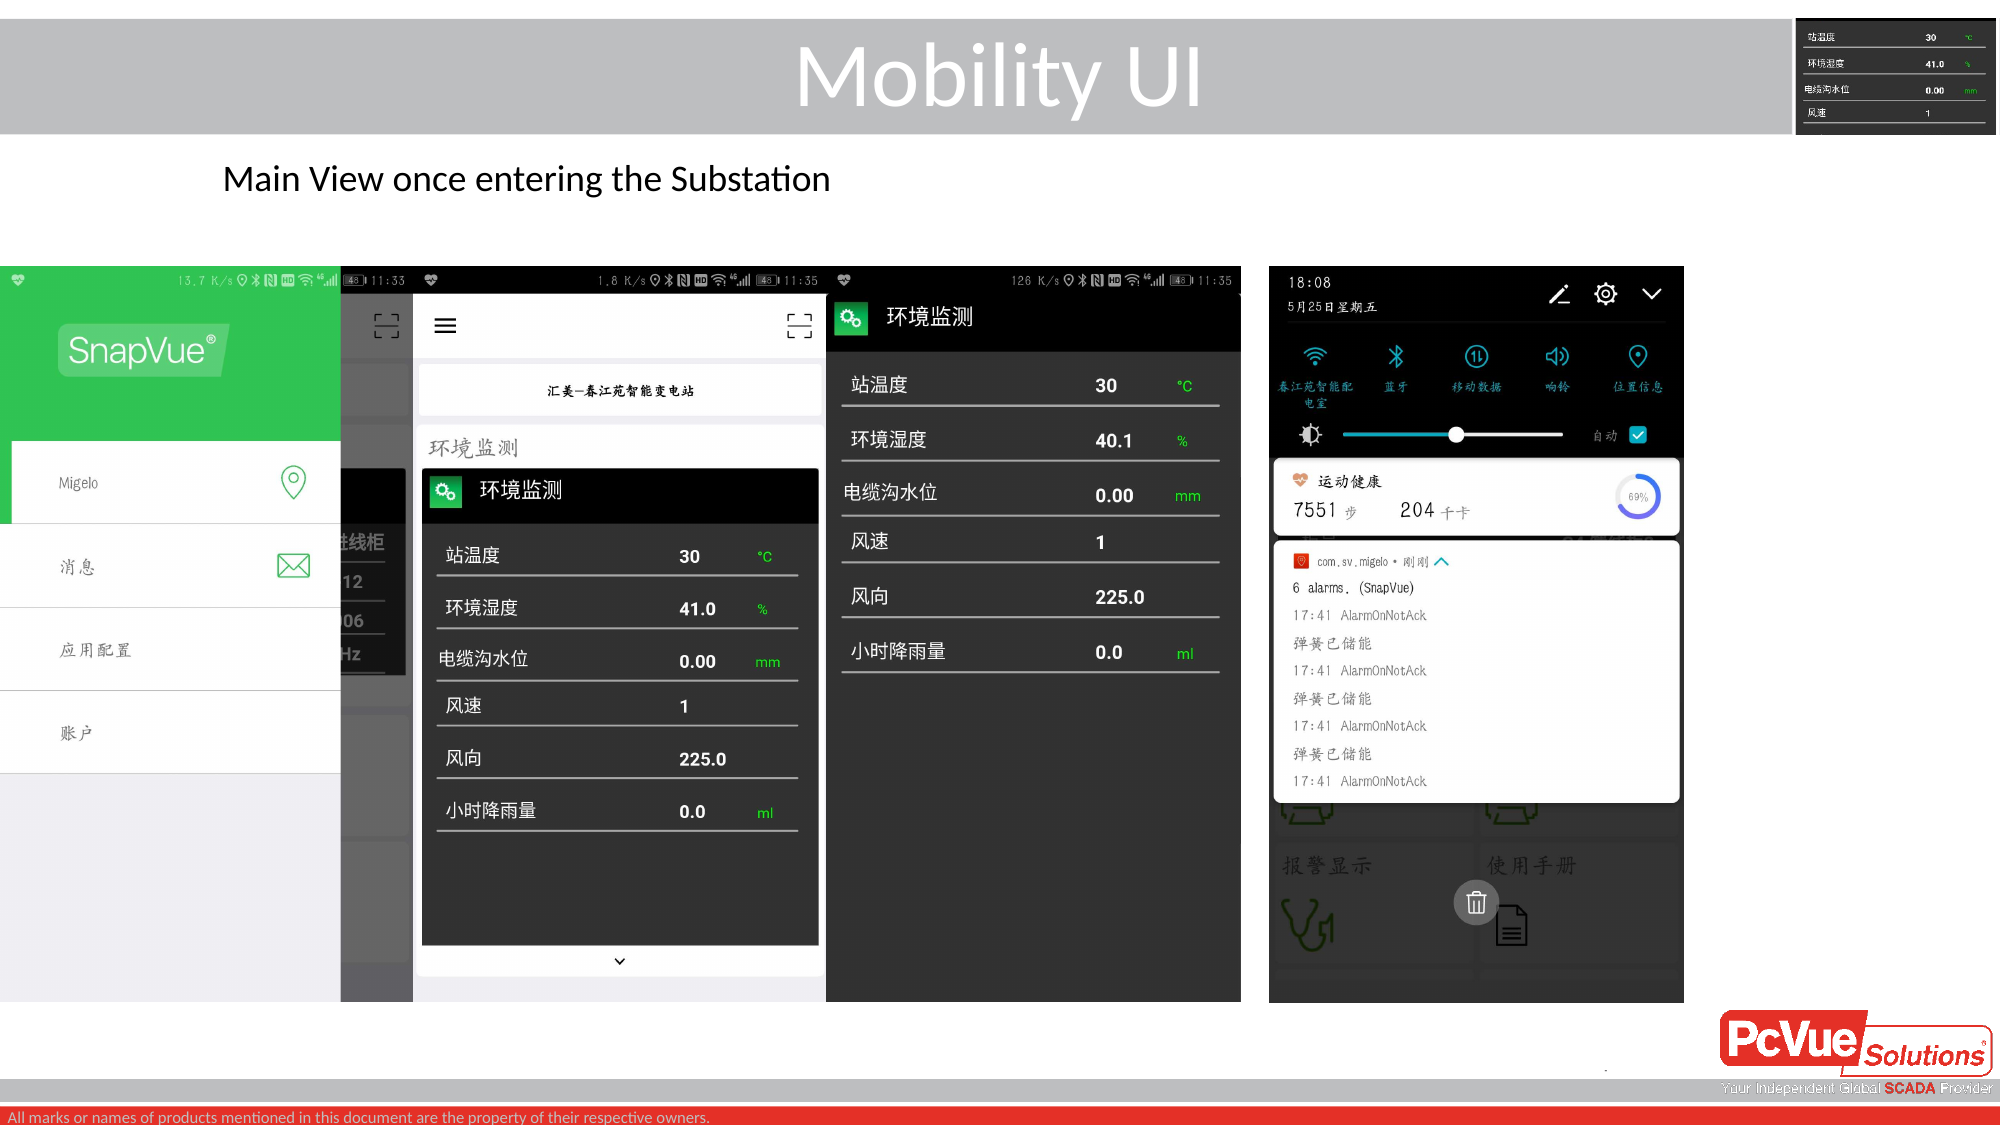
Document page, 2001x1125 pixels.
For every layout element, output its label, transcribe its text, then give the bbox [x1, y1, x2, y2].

title Mobility UI [0, 18, 1791, 135]
picture [1791, 18, 2000, 135]
picture [0, 266, 1241, 1002]
picture [0, 1010, 2000, 1125]
picture [1269, 266, 1684, 1003]
text_box Main View once entering the Substation [207, 146, 847, 207]
